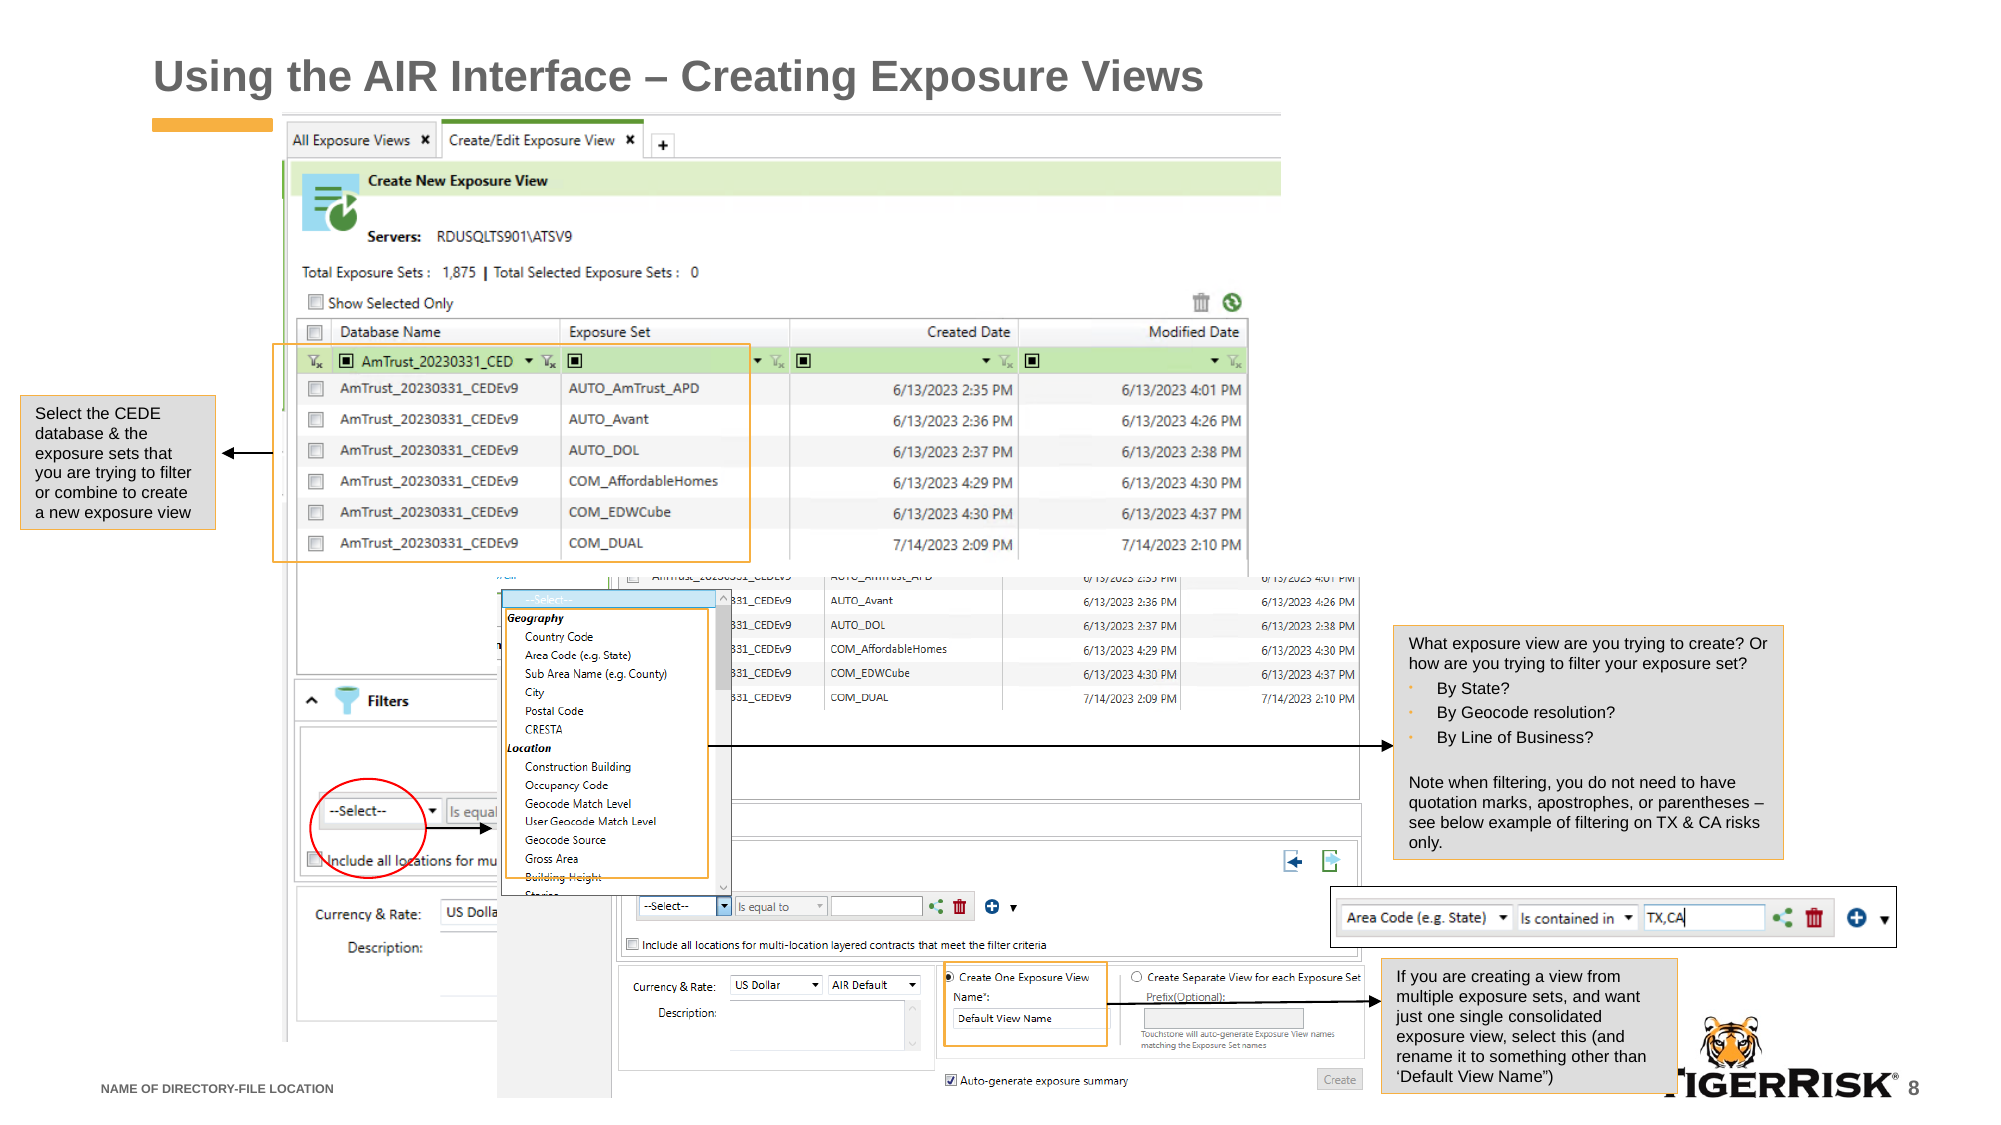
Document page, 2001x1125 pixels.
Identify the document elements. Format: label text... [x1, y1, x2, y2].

title Using the AIR Interface – Creating Exposure Views [138, 40, 1751, 109]
text_box What exposure view are you trying to create? Or how are you trying to filter your exposure set? By State? By Geocode resolution? By Line of Business? Note when filtering, you do not need to have quotation marks, apostrophes, or parentheses – see below example of filtering on TX & CA risks only. [1401, 625, 1784, 860]
picture [1651, 1009, 1902, 1098]
picture [281, 112, 1898, 1098]
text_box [1106, 1001, 1382, 1005]
text_box Select the CEDE database & the exposure sets that you are trying to filter or combine to create a new exposure view [20, 395, 216, 530]
text_box If you are creating a view from multiple exposure sets, and want just one single consolidated exposure view, select this (and rename it to something other than ‘Default View Name”) [1401, 958, 1678, 1094]
